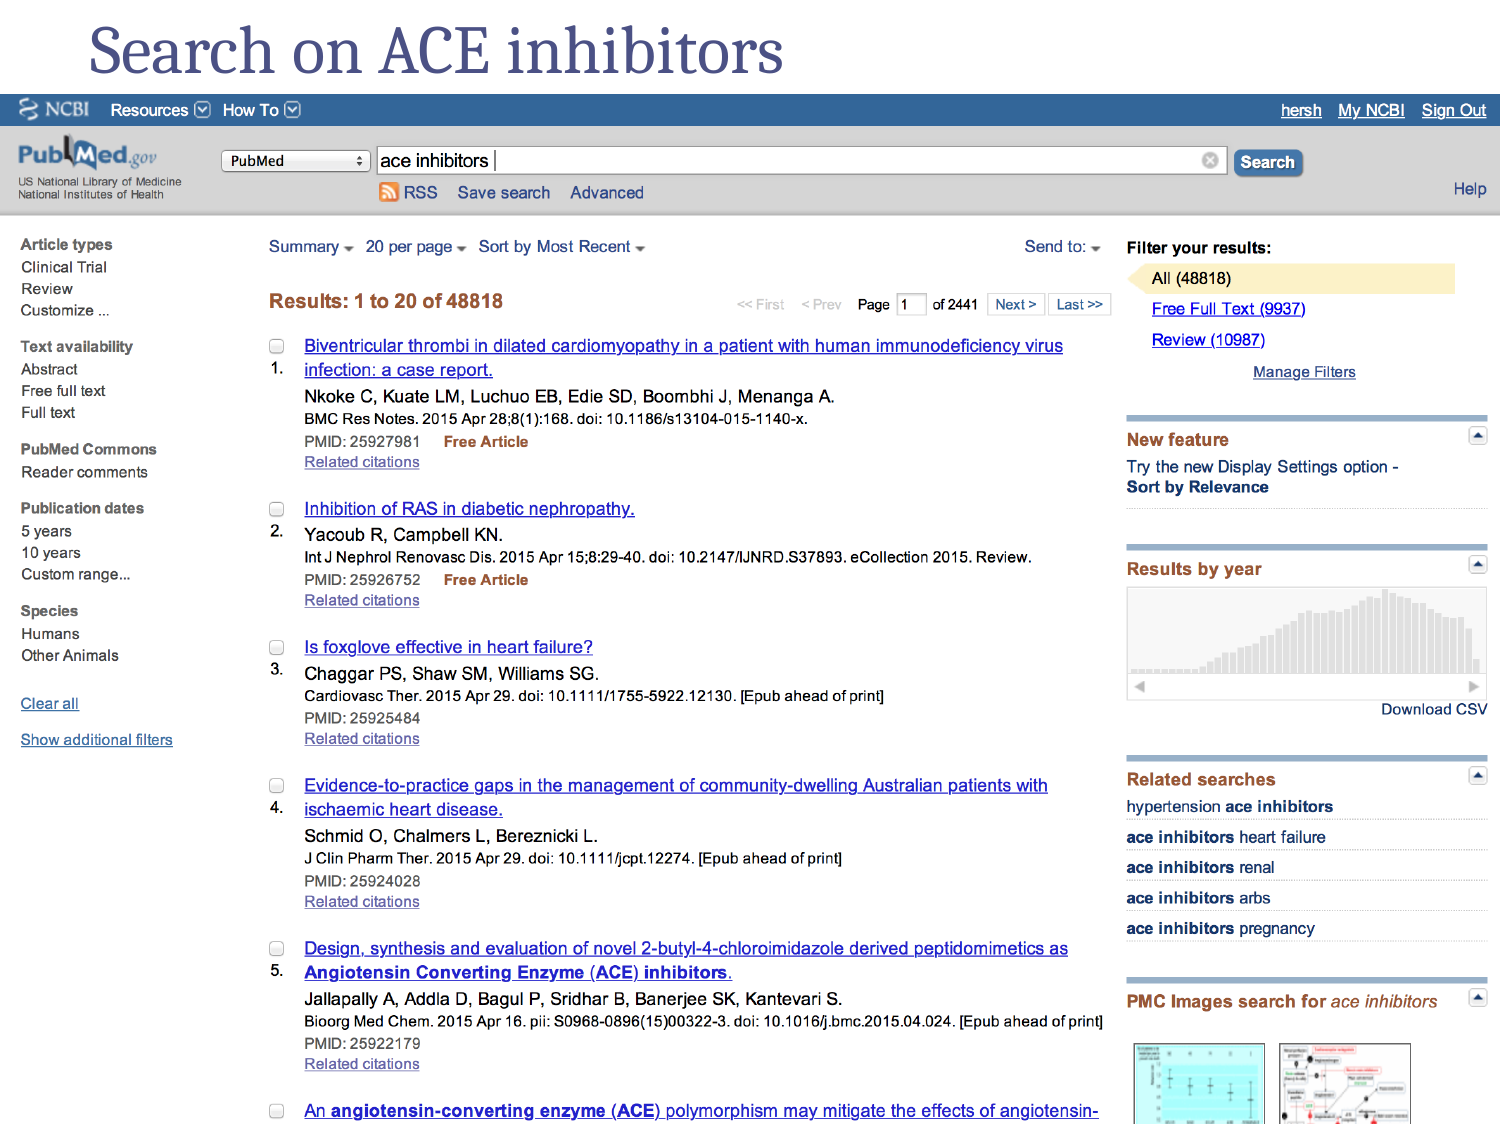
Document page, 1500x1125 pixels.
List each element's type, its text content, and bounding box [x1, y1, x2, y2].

picture [0, 94, 1500, 1124]
title Search on ACE inhibitors [75, 5, 1425, 94]
